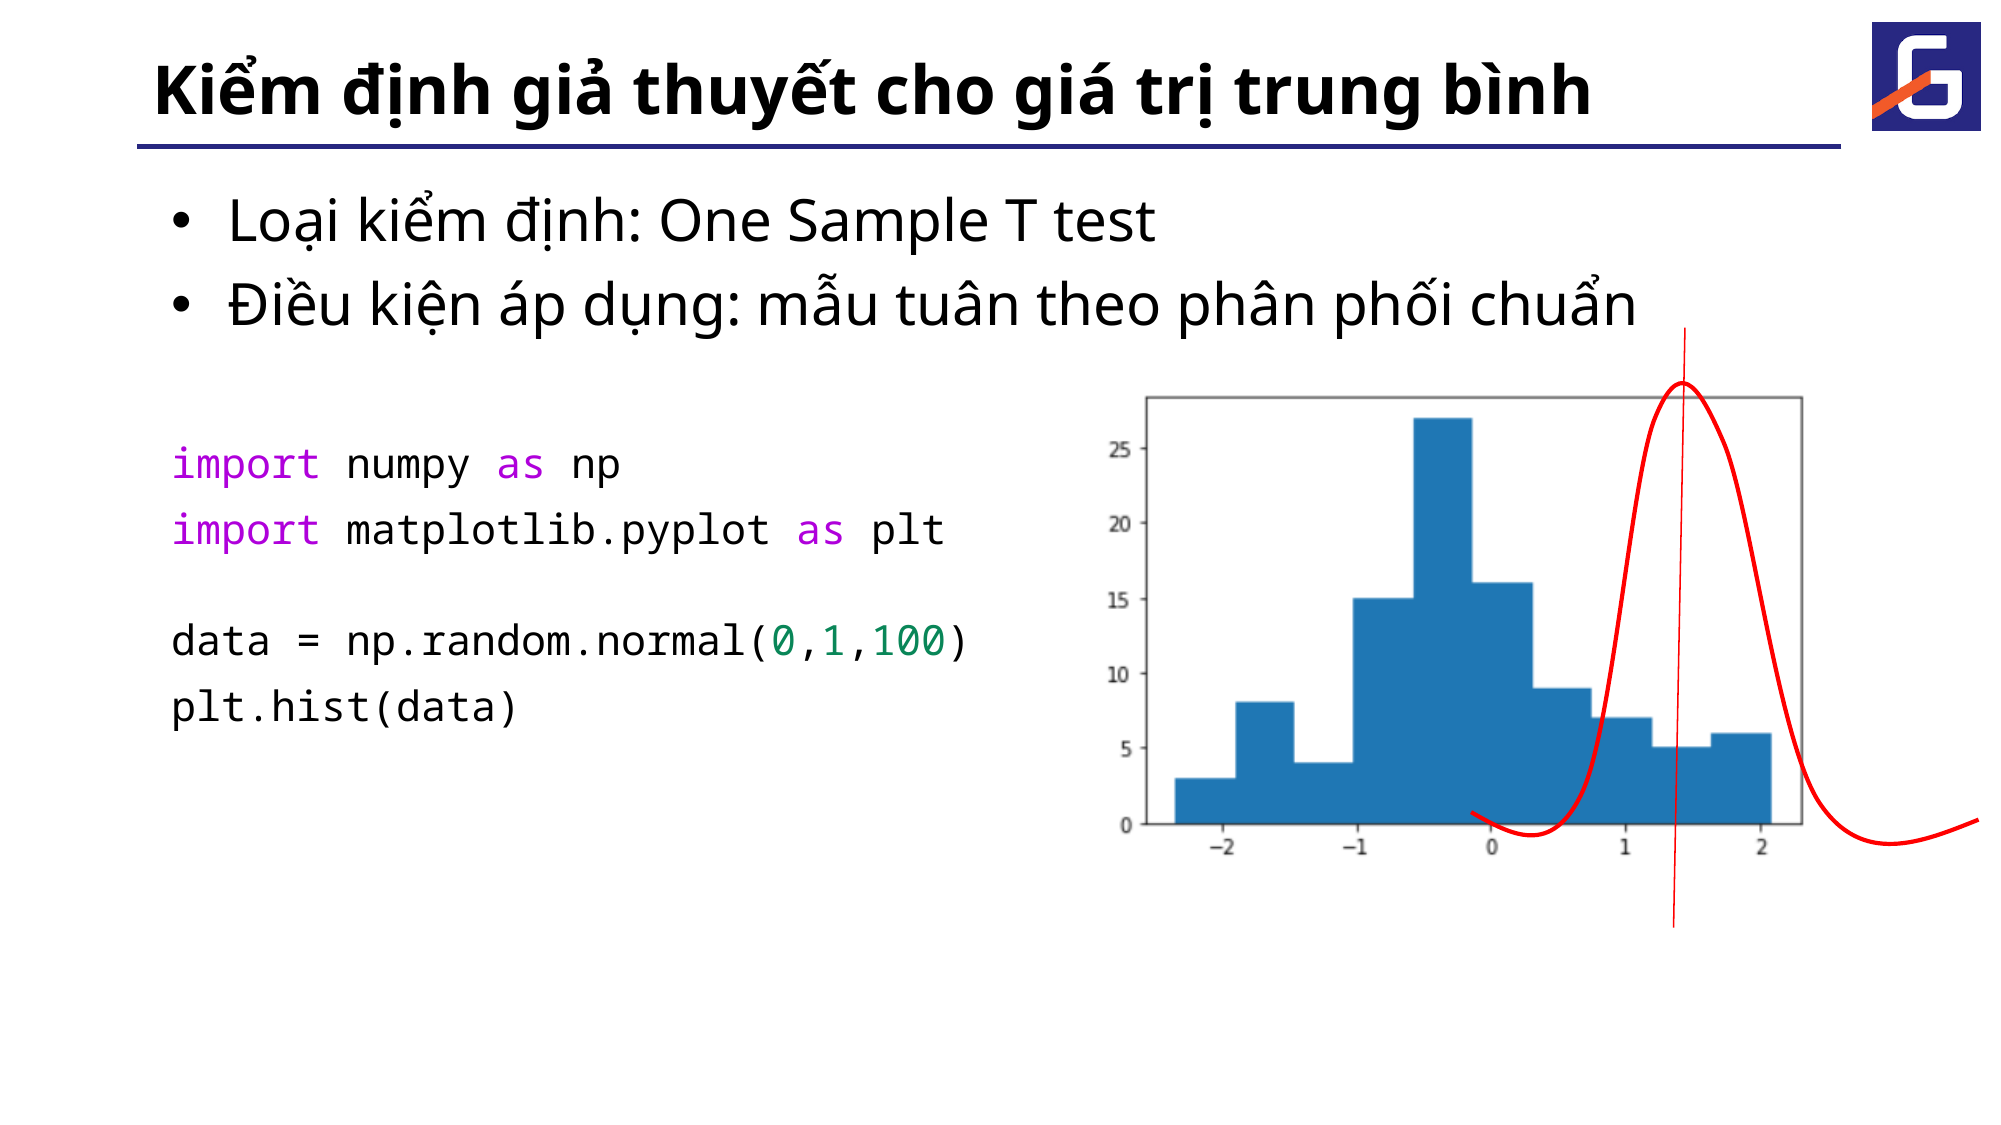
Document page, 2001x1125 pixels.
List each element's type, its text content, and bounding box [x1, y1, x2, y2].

picture [1686, 382, 1863, 873]
list Loại kiểm định: One Sample T test Điều kiện áp dụng: mẫu tuân theo phân phối chuẩn import numpy as np import matplotlib.pyplot as plt data = np.random.normal(0,1,100) plt.hist(data) [137, 183, 1863, 1014]
picture [1079, 382, 1673, 873]
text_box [1673, 327, 1686, 928]
text_box [1866, 817, 1980, 847]
picture [1872, 22, 1981, 131]
title Kiểm định giả thuyết cho giá trị trung bình [137, 26, 1863, 160]
